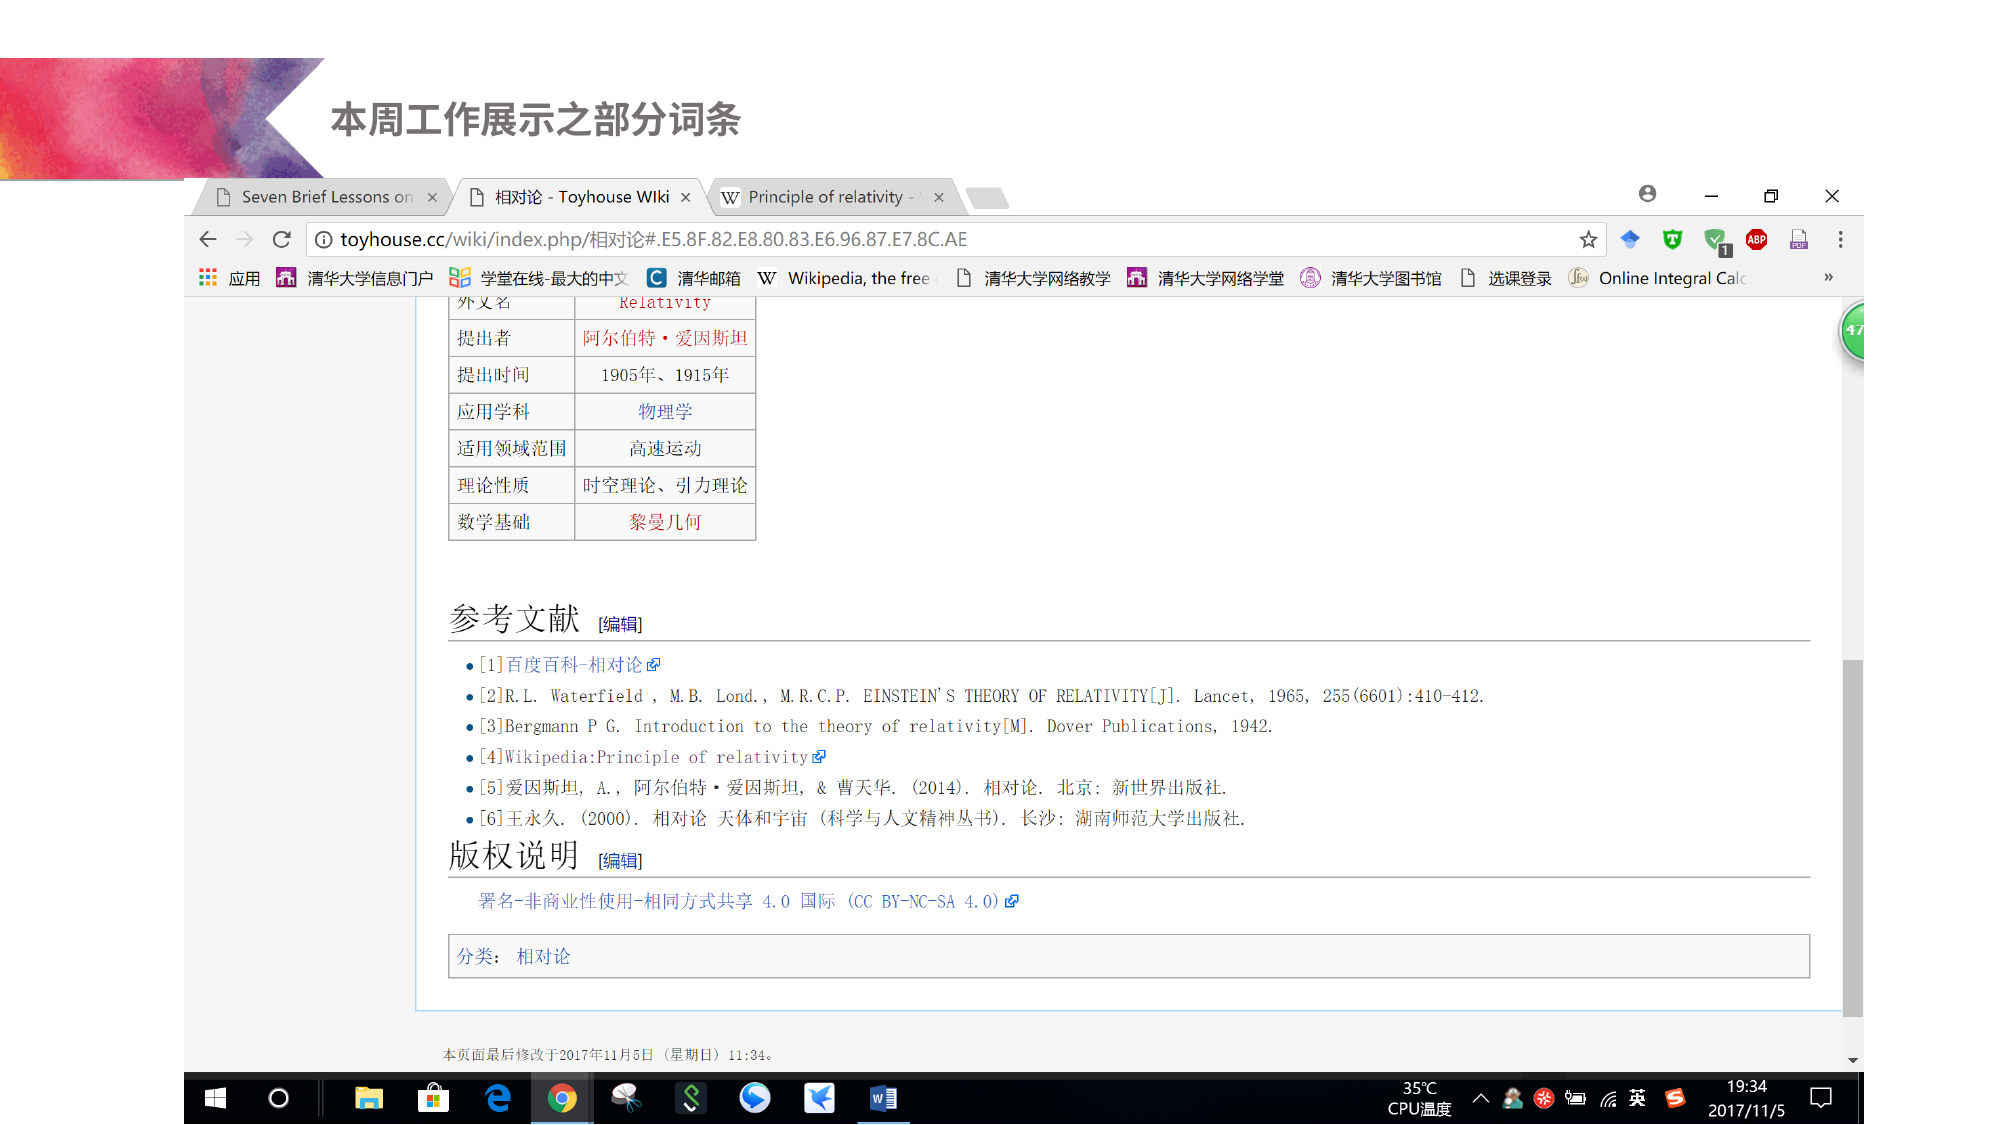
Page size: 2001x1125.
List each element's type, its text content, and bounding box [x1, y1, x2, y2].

picture [0, 58, 1865, 1124]
text_box 本周工作展示之部分词条 [329, 88, 759, 149]
